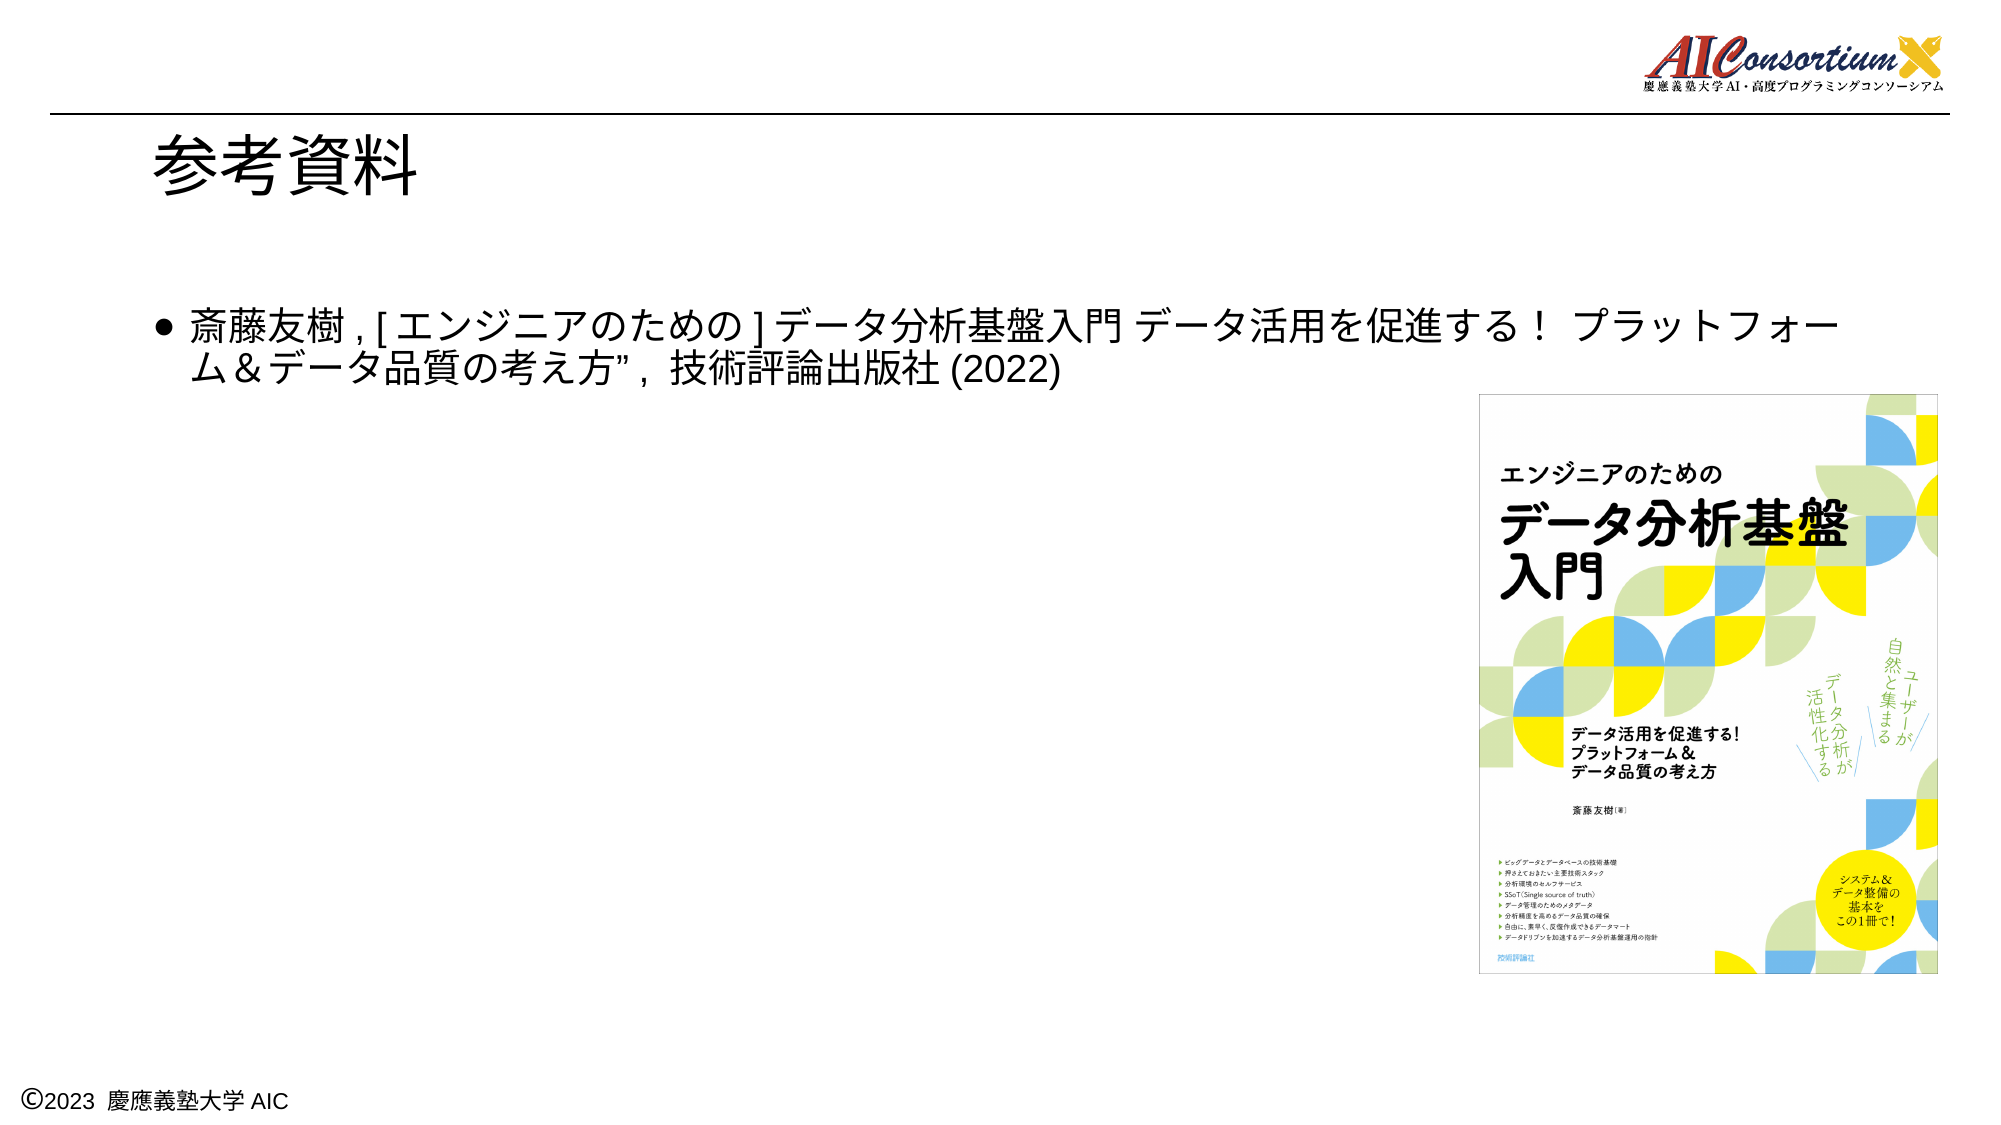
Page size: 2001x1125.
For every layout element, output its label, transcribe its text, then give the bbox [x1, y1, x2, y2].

title 参考資料 [137, 59, 1863, 278]
picture [1626, 18, 1959, 109]
list 斎藤友樹, [エンジニアのための]データ分析基盤入門 データ活用を促進する！ プラットフォーム＆データ品質の考え方”, 技術評論出版社(2022) [137, 299, 1863, 1014]
picture [1479, 394, 1938, 974]
